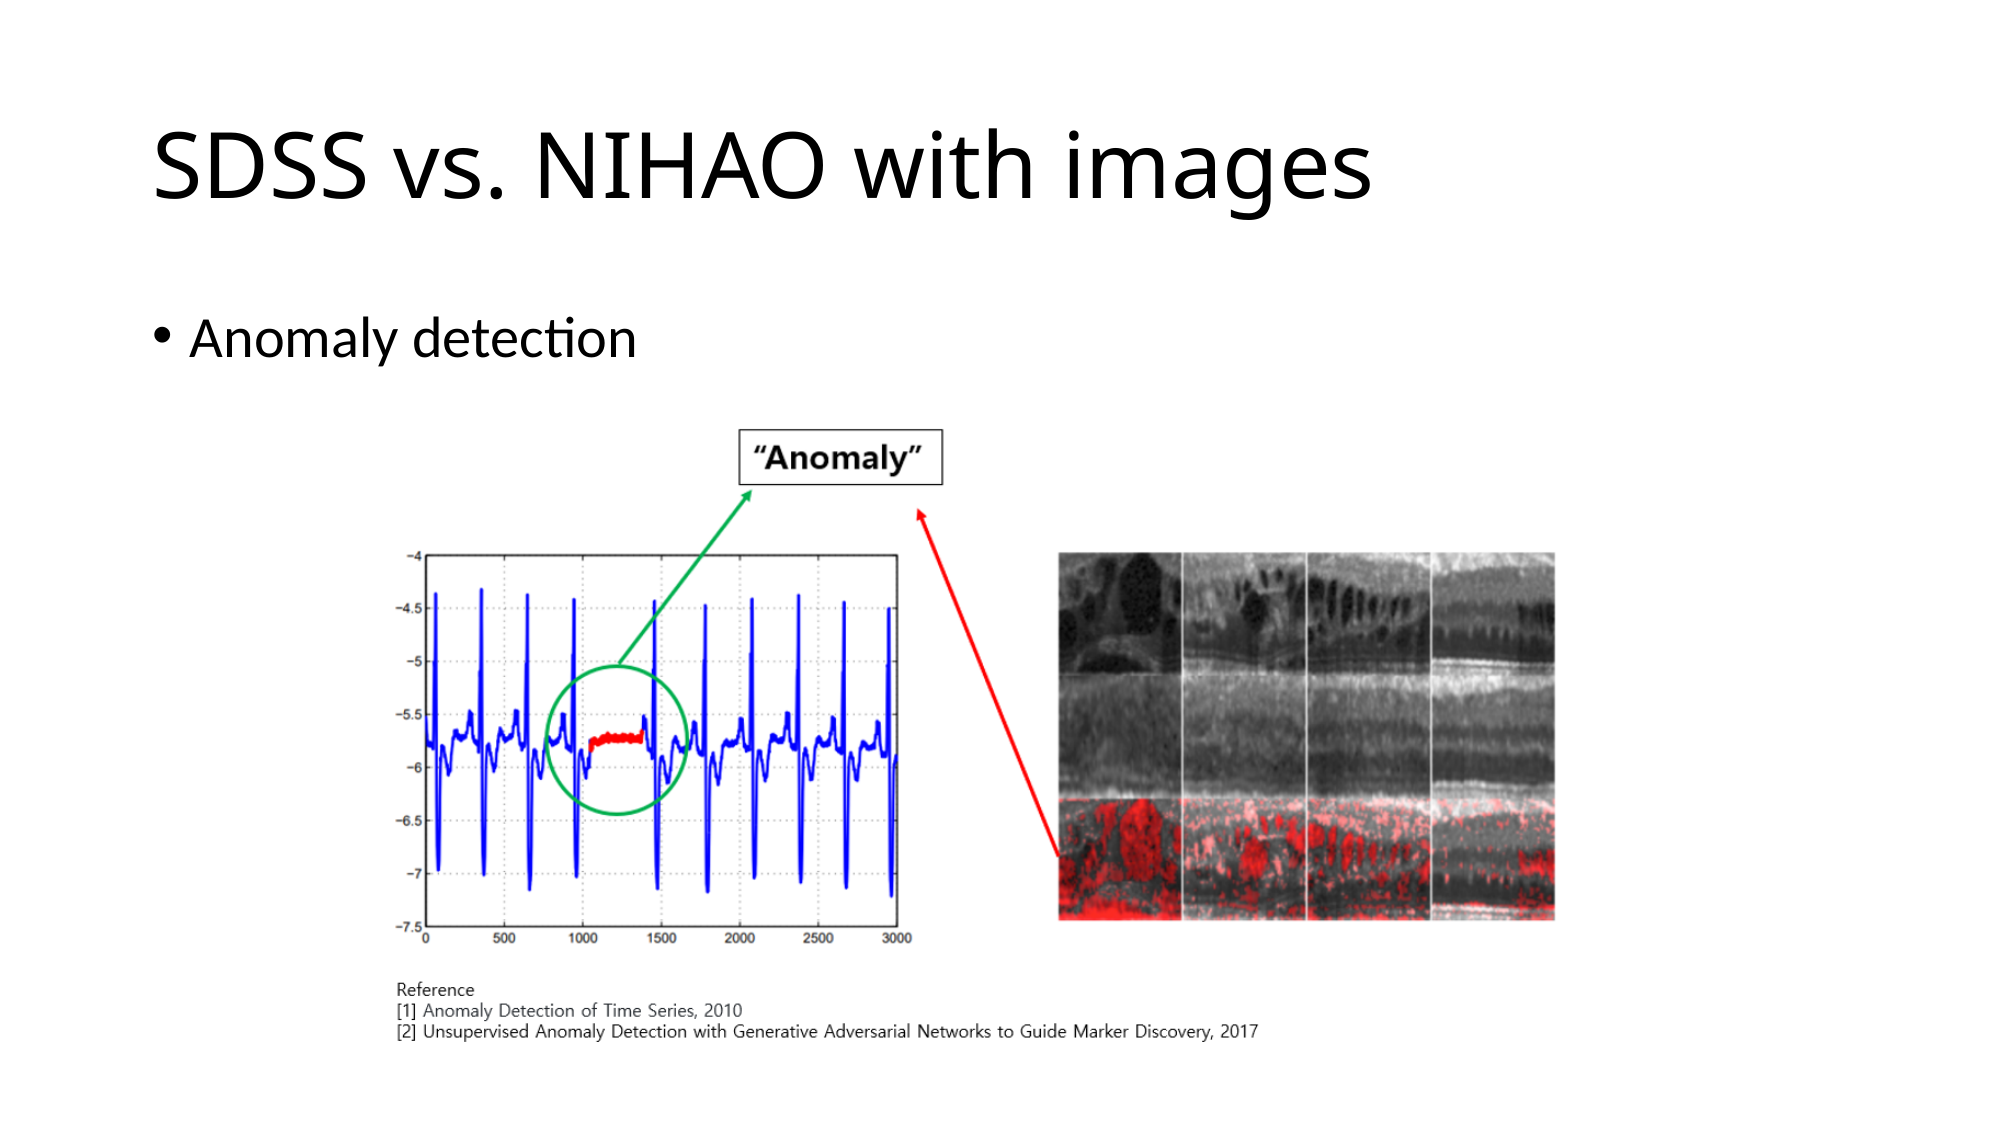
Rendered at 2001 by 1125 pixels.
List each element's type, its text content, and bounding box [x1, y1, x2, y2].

picture [335, 392, 1609, 1066]
list Anomaly detection [137, 299, 1863, 1014]
title SDSS vs. NIHAO with images [137, 59, 1863, 278]
